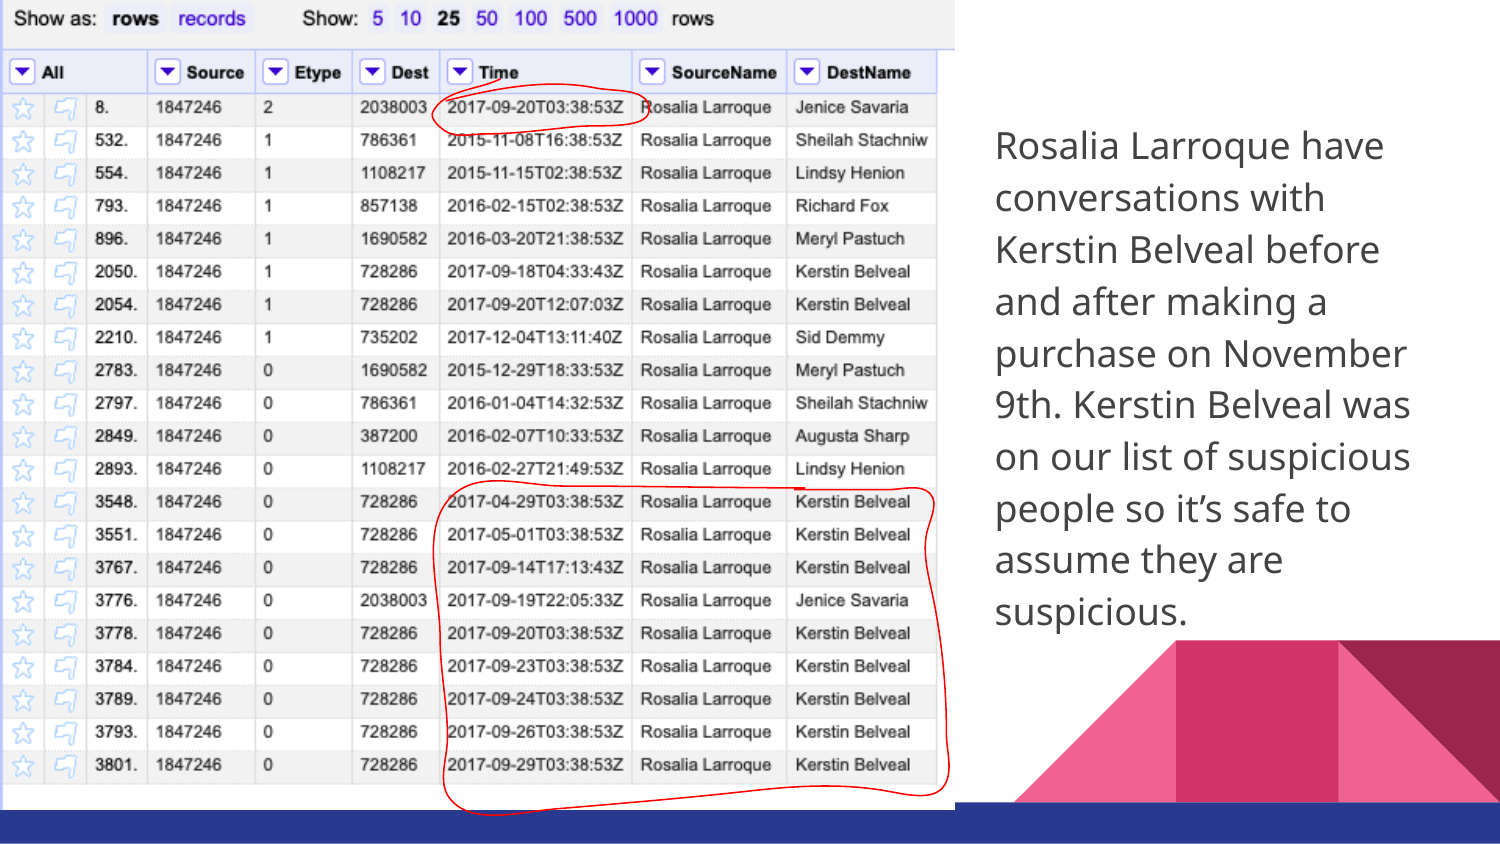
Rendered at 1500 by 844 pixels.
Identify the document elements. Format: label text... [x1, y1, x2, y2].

list Rosalia Larroque have conversations with Kerstin Belveal before and after making a purchase on November 9th. Kerstin Belveal was on our list of suspicious people so it’s safe to assume they are suspicious. [979, 100, 1435, 649]
picture [0, 0, 955, 810]
